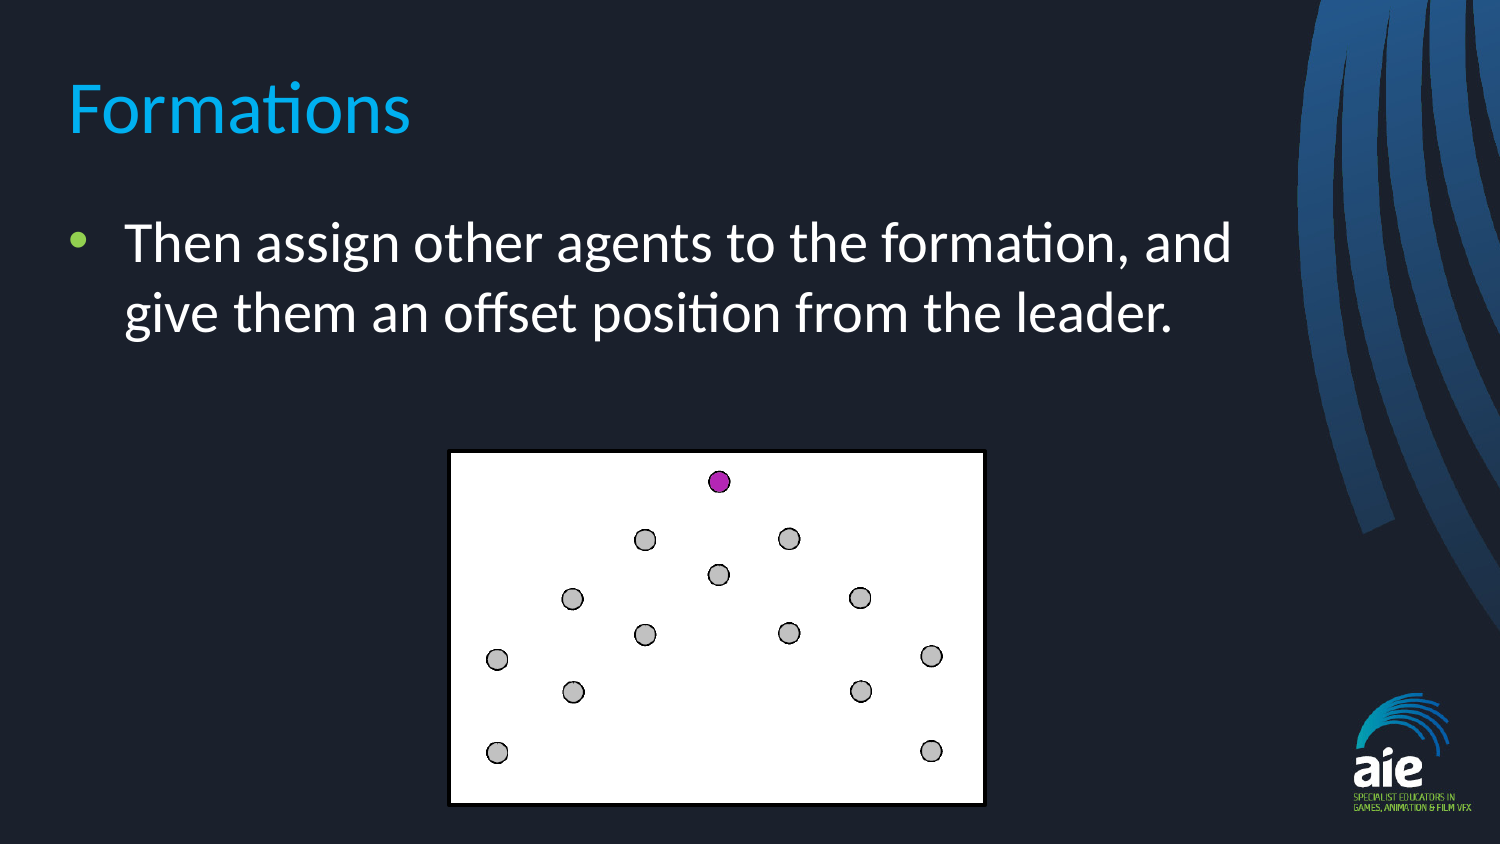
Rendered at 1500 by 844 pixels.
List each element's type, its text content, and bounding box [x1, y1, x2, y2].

list Then assign other agents to the formation, and give them an offset position from the leader. [53, 196, 1341, 706]
picture [0, 0, 1500, 844]
title Formations [53, 33, 1425, 175]
